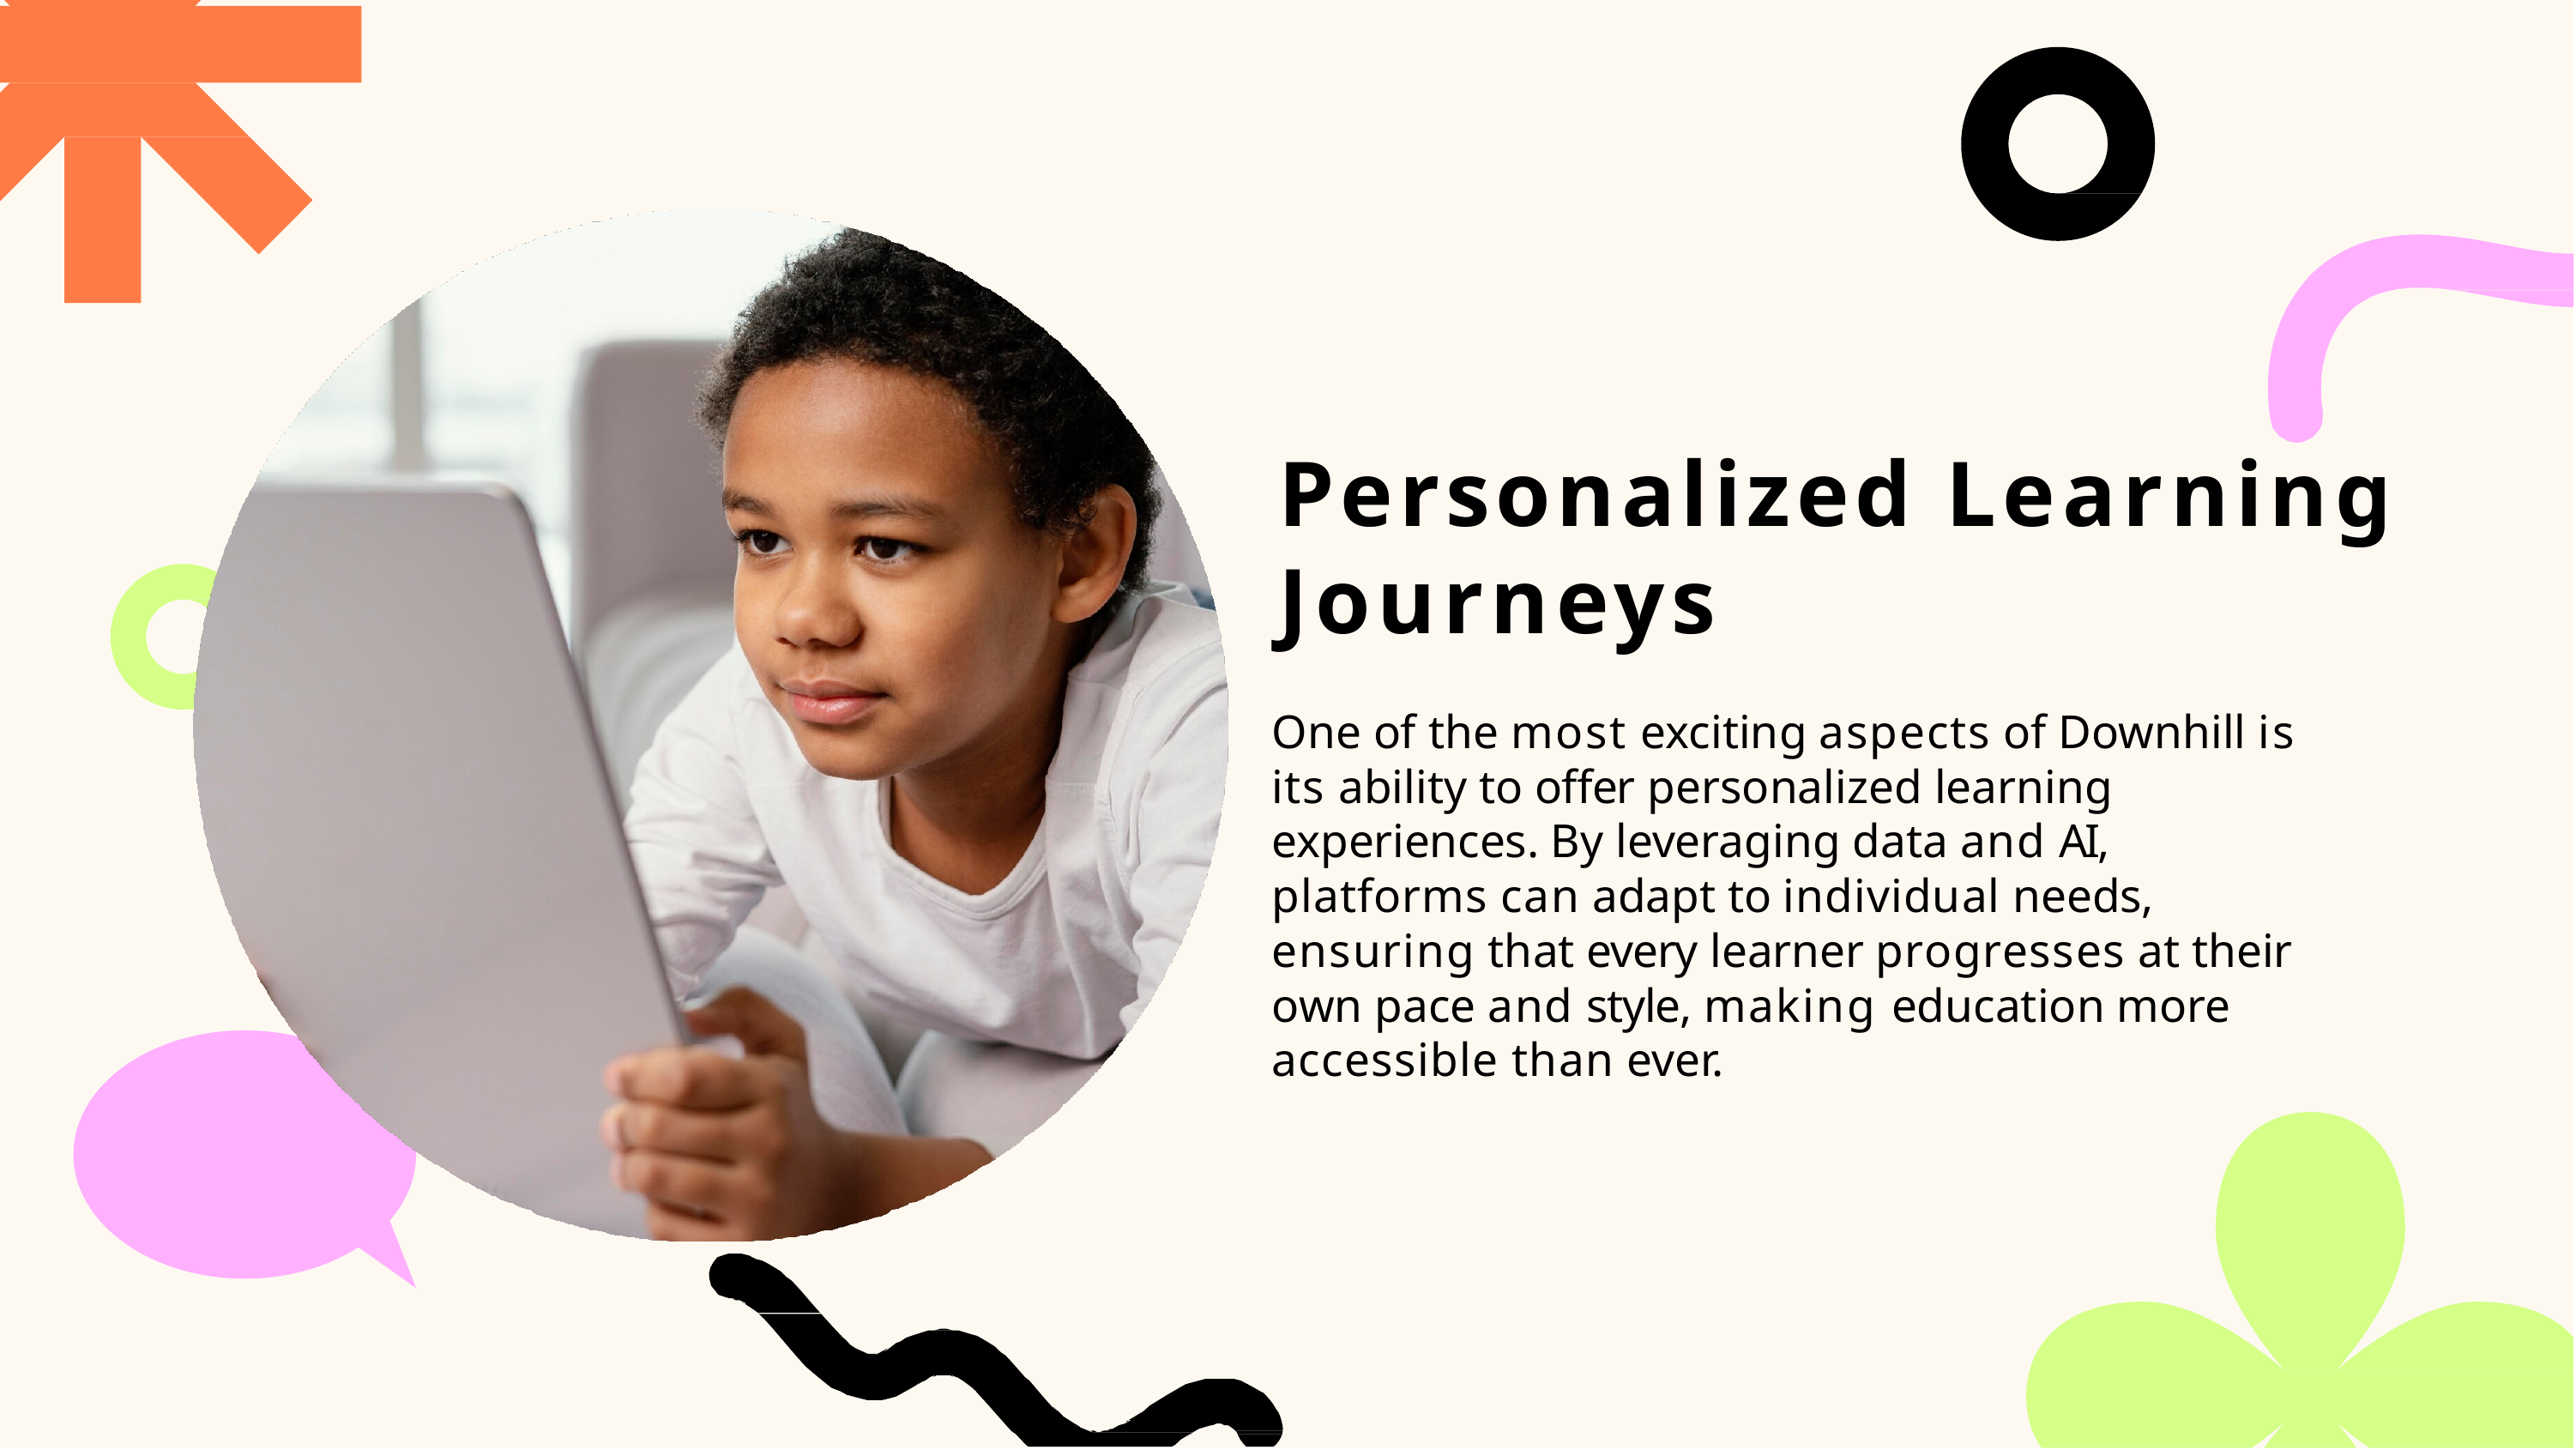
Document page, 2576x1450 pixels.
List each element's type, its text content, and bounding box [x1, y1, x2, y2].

text_box [1961, 46, 2156, 241]
text_box [0, 0, 362, 304]
text_box [2026, 1112, 2573, 1448]
text_box [721, 1296, 1283, 1447]
title Personalized Learning Journeys [1276, 435, 2476, 680]
text_box [2267, 234, 2574, 435]
text_box One of the most exciting aspects of Downhill is its ability to offer personalized learning experiences. By leveraging data and AI, platforms can adapt to individual needs, ensuring that every learner progresses at their own pace and style, making education more accessible than ever. [1270, 701, 2299, 1086]
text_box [73, 208, 1228, 1289]
